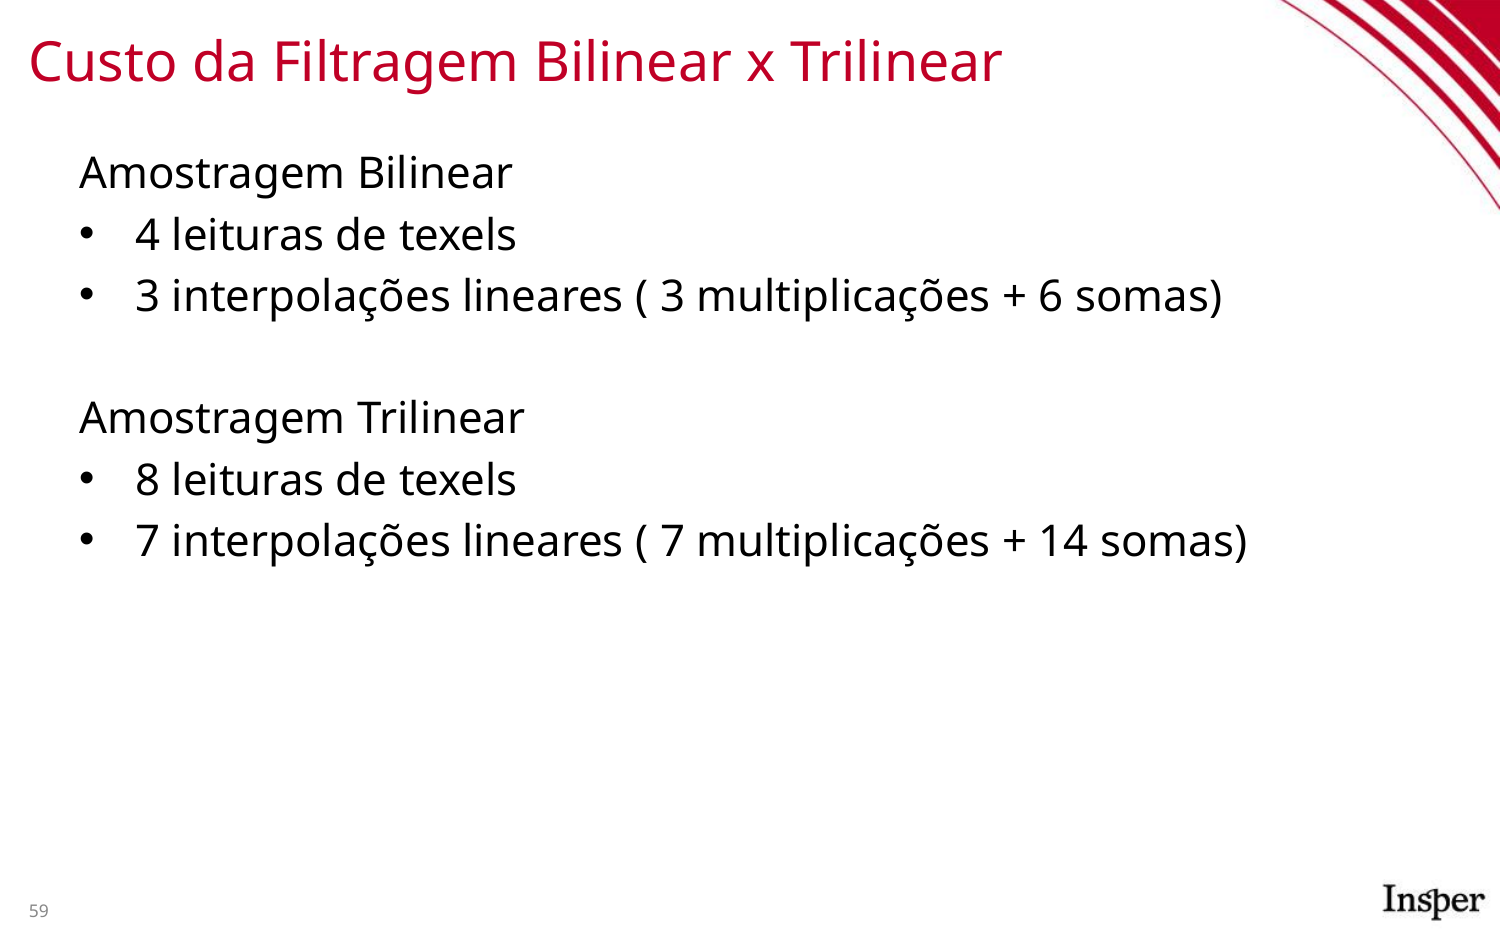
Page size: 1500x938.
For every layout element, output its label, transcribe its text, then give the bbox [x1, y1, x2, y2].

picture [249, 0, 1500, 938]
list Amostragem Bilinear 4 leituras de texels 3 interpolações lineares ( 3 multiplicações + 6 somas) Amostragem Trilinear 8 leituras de texels 7 interpolações lineares ( 7 multiplicações + 14 somas) [64, 137, 1447, 876]
slide_number 59 [0, 887, 78, 938]
title Custo da Filtragem Bilinear x Trilinear [13, 18, 1397, 104]
